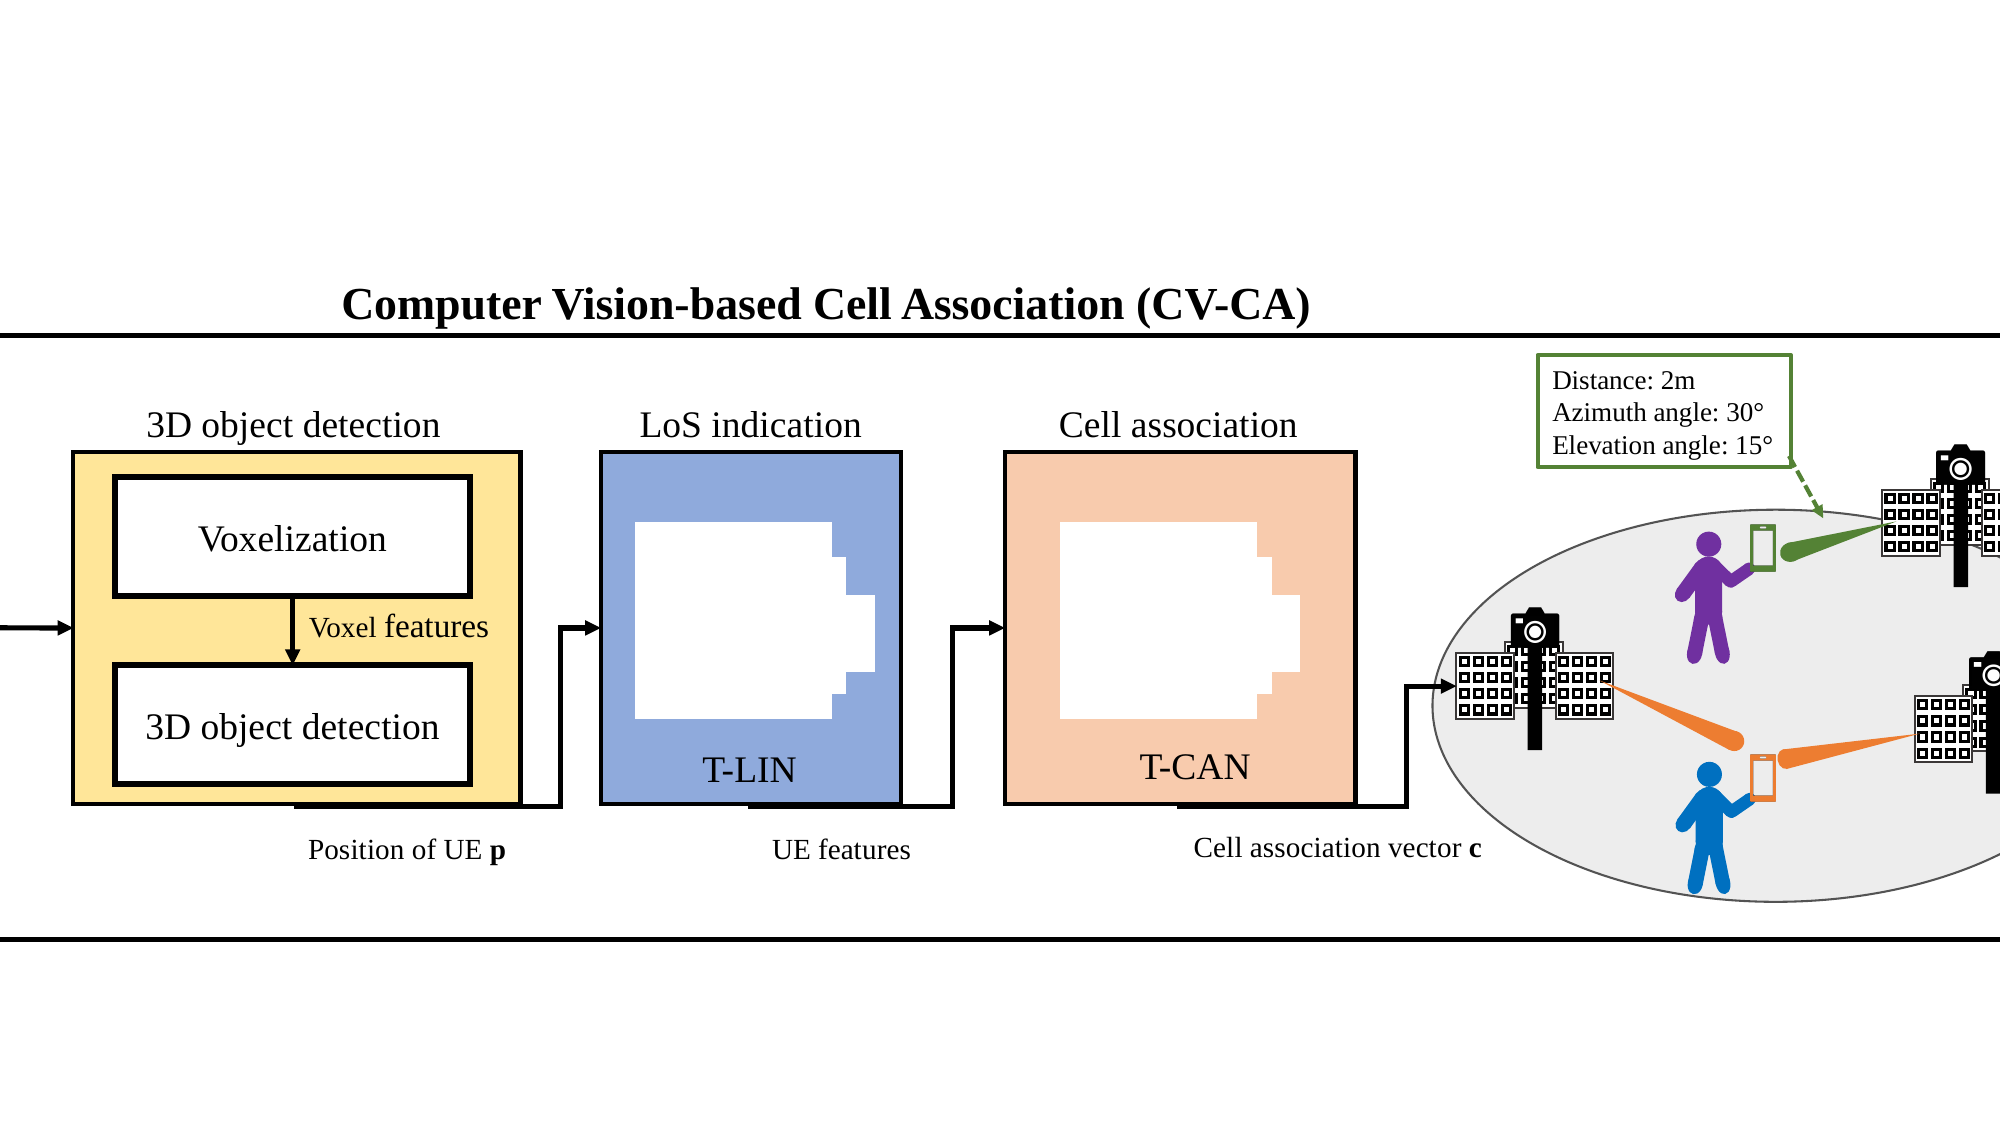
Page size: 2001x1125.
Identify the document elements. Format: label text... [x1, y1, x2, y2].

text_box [1914, 642, 2000, 794]
picture [1737, 752, 1789, 804]
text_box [1685, 761, 1758, 895]
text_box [1456, 598, 1614, 751]
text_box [1788, 455, 1824, 519]
text_box Computer Vision-based Cell Association (CV-CA) [0, 266, 1811, 337]
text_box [635, 522, 875, 718]
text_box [1684, 531, 1758, 665]
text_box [1060, 522, 1300, 718]
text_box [1780, 527, 1899, 562]
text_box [1592, 700, 1745, 751]
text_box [360, 564, 537, 868]
text_box T-CAN [1124, 734, 1259, 795]
picture [1737, 522, 1789, 574]
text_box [1259, 606, 1378, 884]
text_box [789, 589, 966, 843]
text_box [1882, 435, 2000, 588]
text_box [1777, 736, 1921, 769]
text_box [0, 335, 2000, 941]
